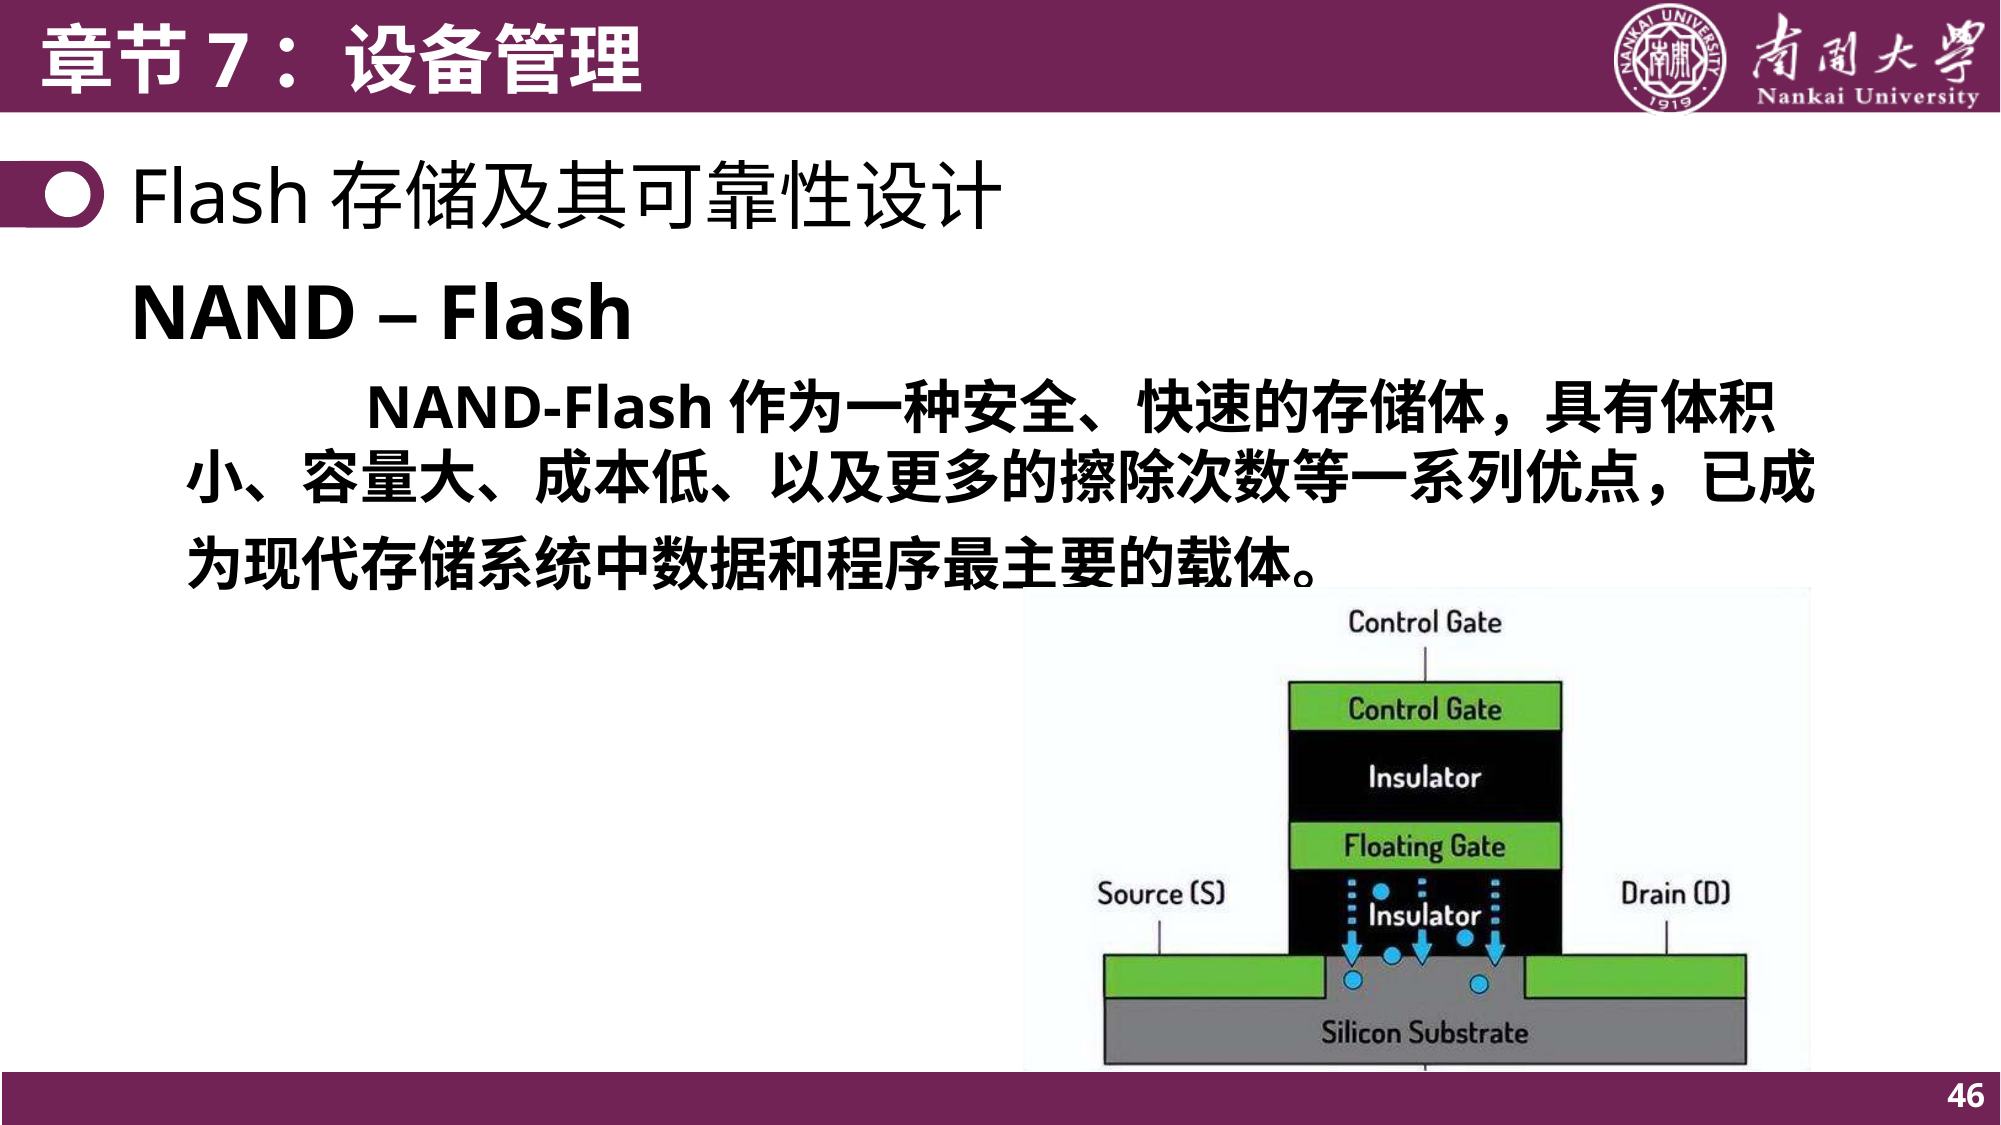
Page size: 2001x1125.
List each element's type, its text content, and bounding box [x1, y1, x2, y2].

title Flash存储及其可靠性设计 [114, 143, 1886, 255]
picture [1023, 587, 1812, 1071]
list NAND – Flash NAND-Flash作为一种安全、快速的存储体，具有体积小、容量大、成本低、以及更多的擦除次数等一系列优点，已成为现代存储系统中数据和程序最主要的载体。 [114, 257, 1886, 972]
slide_number 46 [1550, 1070, 2000, 1124]
picture [1614, 2, 2001, 120]
